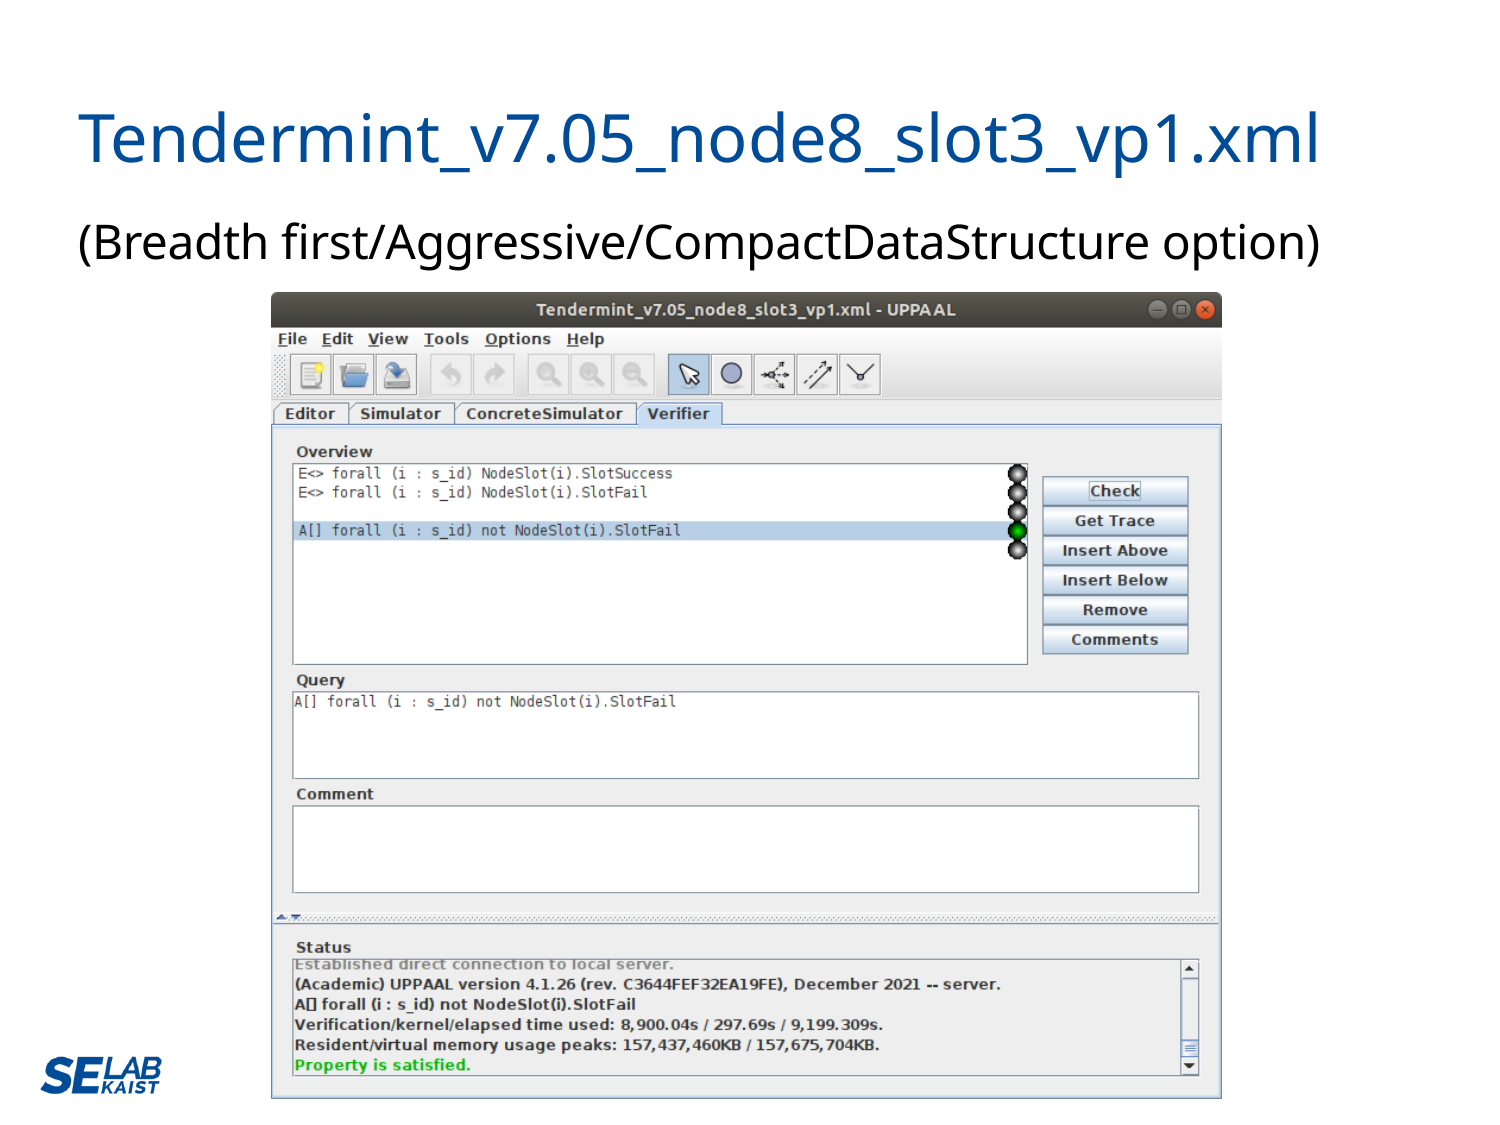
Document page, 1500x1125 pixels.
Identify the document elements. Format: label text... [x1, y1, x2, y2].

text_box Tendermint_v7.05_node8_slot3_vp1.xml [63, 81, 1434, 200]
picture [271, 292, 1222, 1099]
text_box (Breadth first/Aggressive/CompactDataStructure option) [63, 204, 1434, 986]
picture [37, 1047, 167, 1103]
